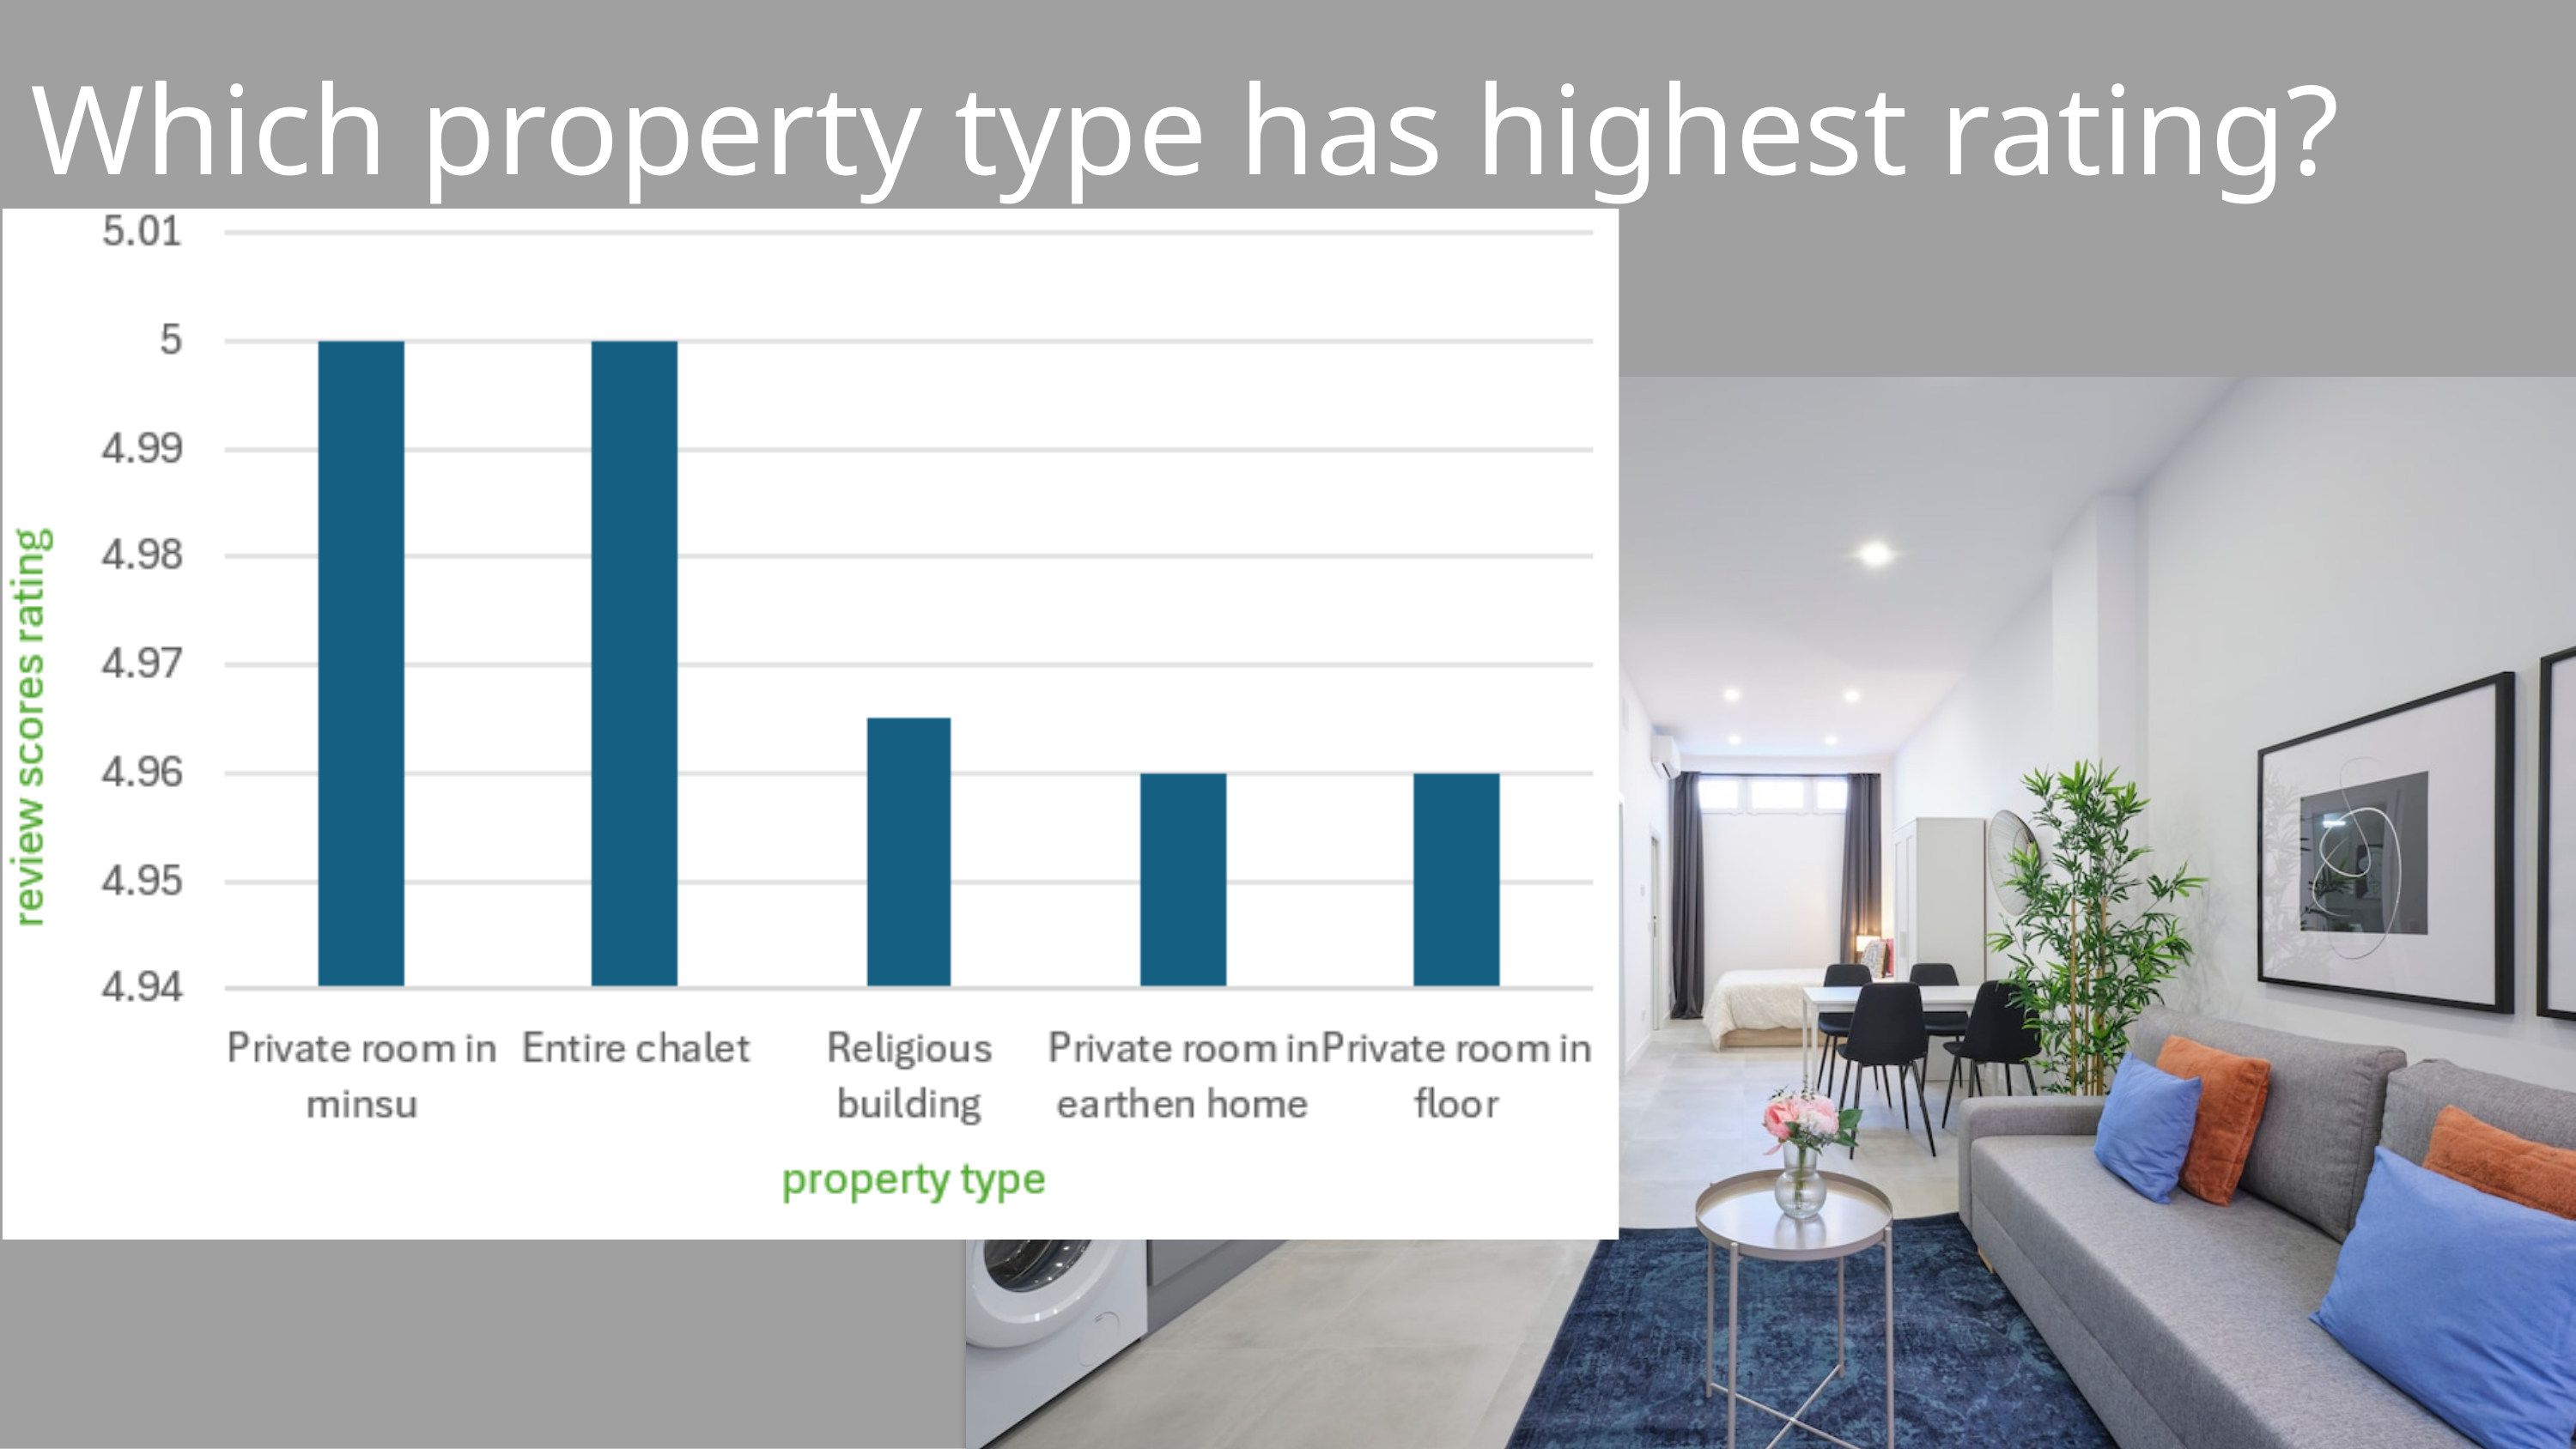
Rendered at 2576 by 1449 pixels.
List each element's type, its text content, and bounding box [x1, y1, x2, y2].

picture [2, 209, 2576, 1449]
text_box Which property type has highest rating? [30, 84, 2458, 200]
